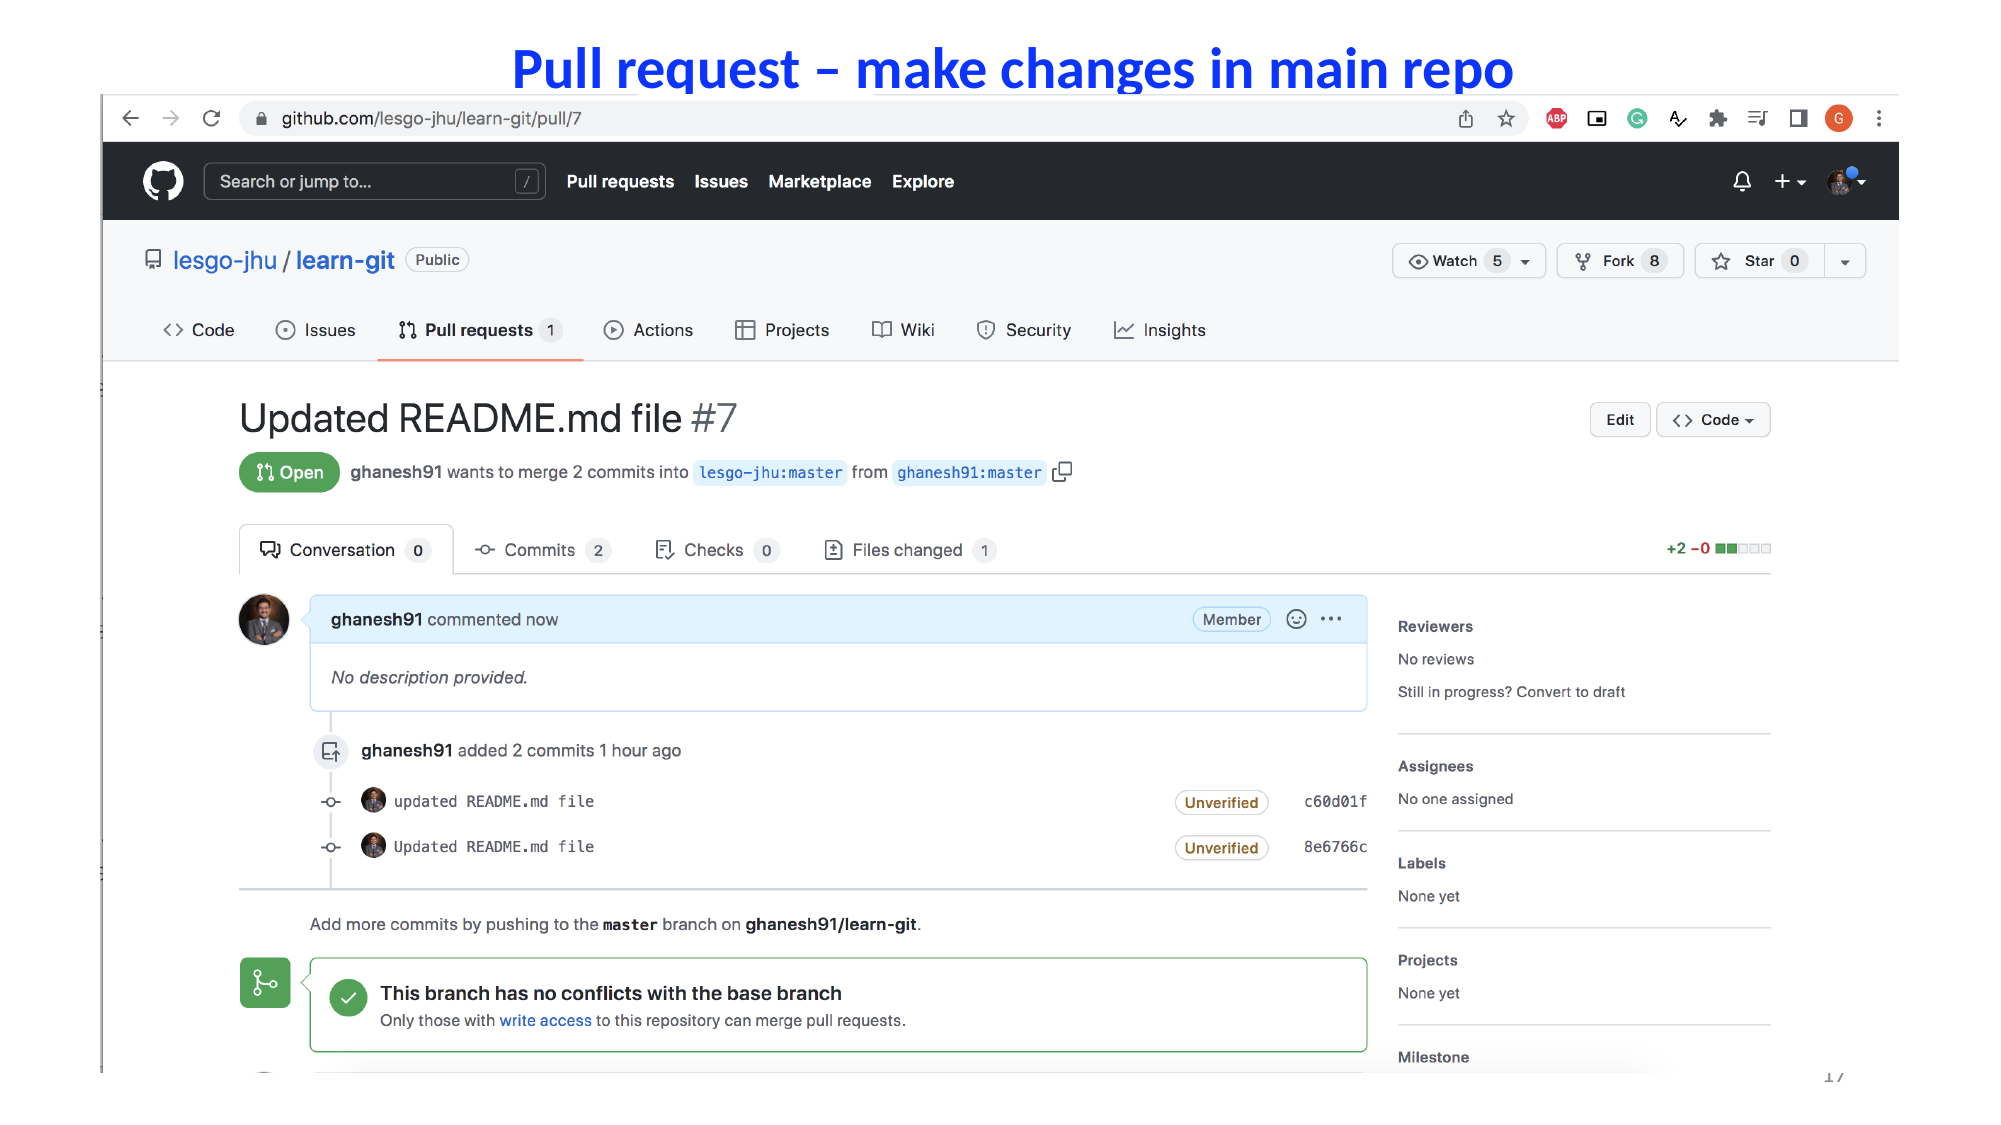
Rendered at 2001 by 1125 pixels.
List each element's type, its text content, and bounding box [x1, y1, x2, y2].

slide_number 17 [1412, 1073, 1863, 1103]
text_box Pull request – make changes in main repo [498, 22, 1620, 94]
picture [100, 94, 1899, 1073]
